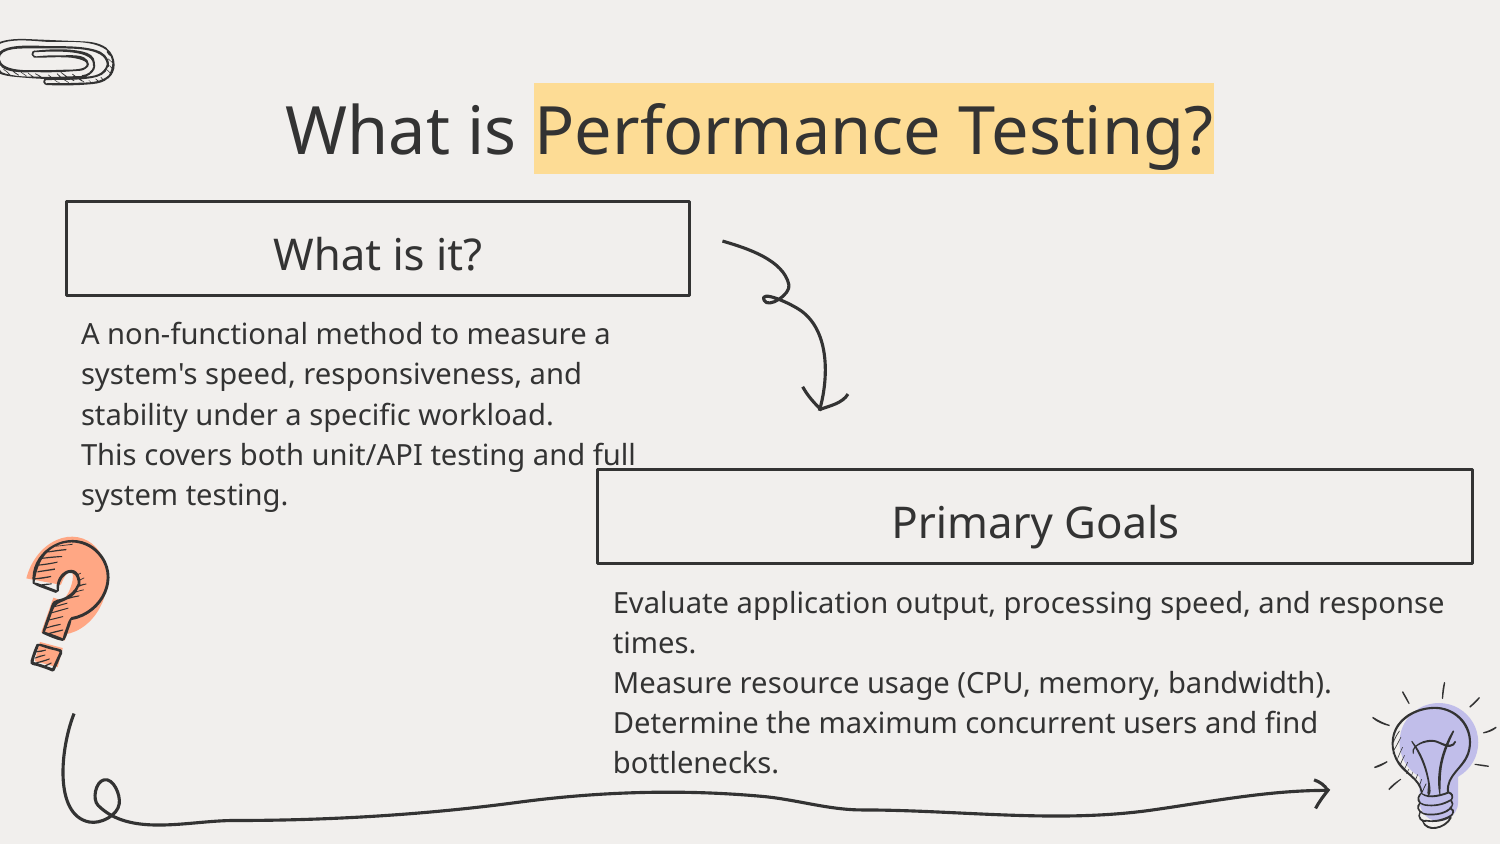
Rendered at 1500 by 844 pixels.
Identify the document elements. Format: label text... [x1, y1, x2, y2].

subtitle A non-functional method to measure a system's speed, responsiveness, and stability under a specific workload. This covers both unit/API testing and full system testing. [66, 297, 690, 442]
subtitle Evaluate application output, processing speed, and response times. Measure resource usage (CPU, memory, bandwidth). Determine the maximum concurrent users and find bottlenecks. [597, 565, 1473, 710]
subtitle Primary Goals [596, 468, 1474, 565]
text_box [699, 260, 864, 398]
title What is Performance Testing? [118, 72, 1382, 167]
subtitle What is it? [65, 200, 691, 297]
